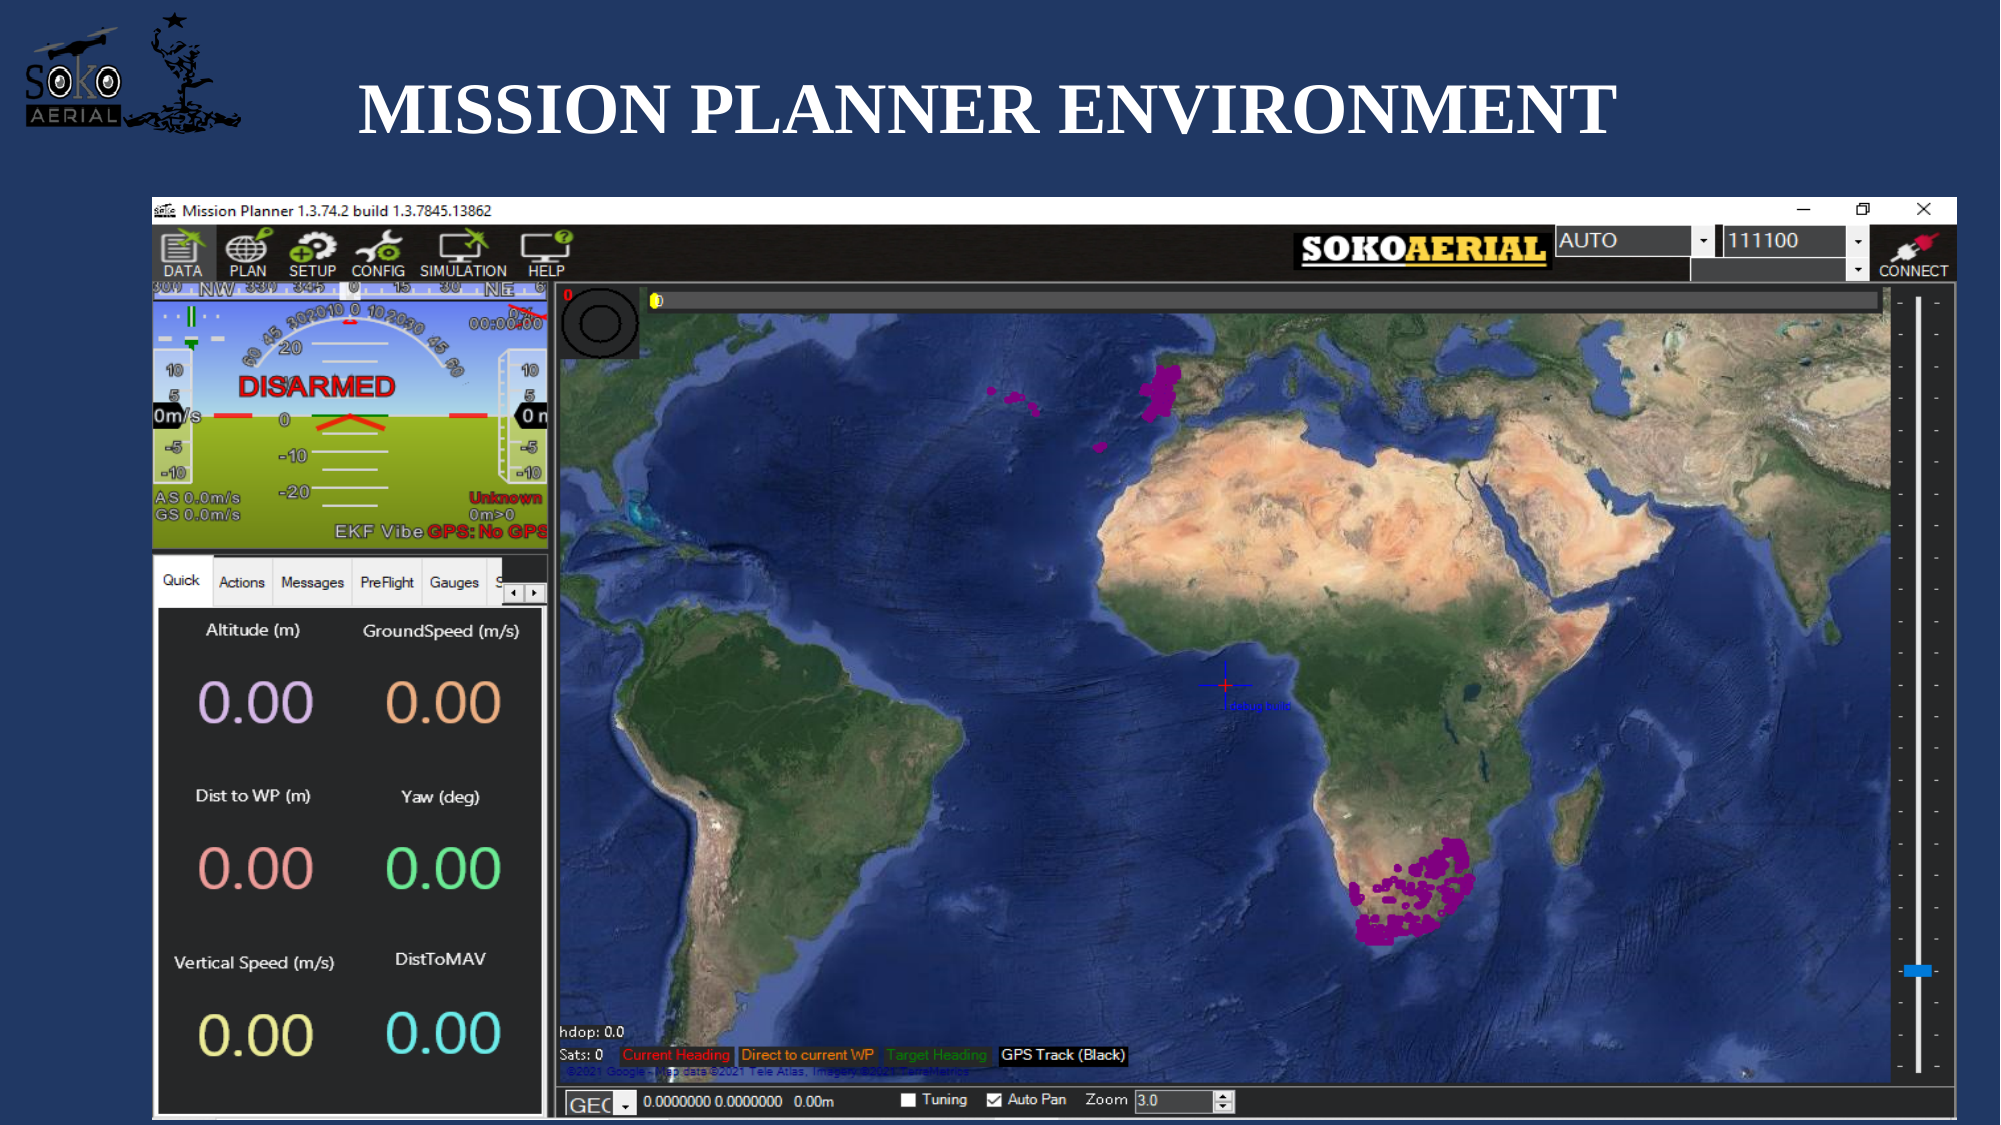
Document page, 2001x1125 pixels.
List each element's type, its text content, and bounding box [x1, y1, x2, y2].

title MISSION PLANNER ENVIRONMENT [343, 33, 1798, 188]
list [151, 197, 1957, 1120]
picture [20, 12, 241, 134]
